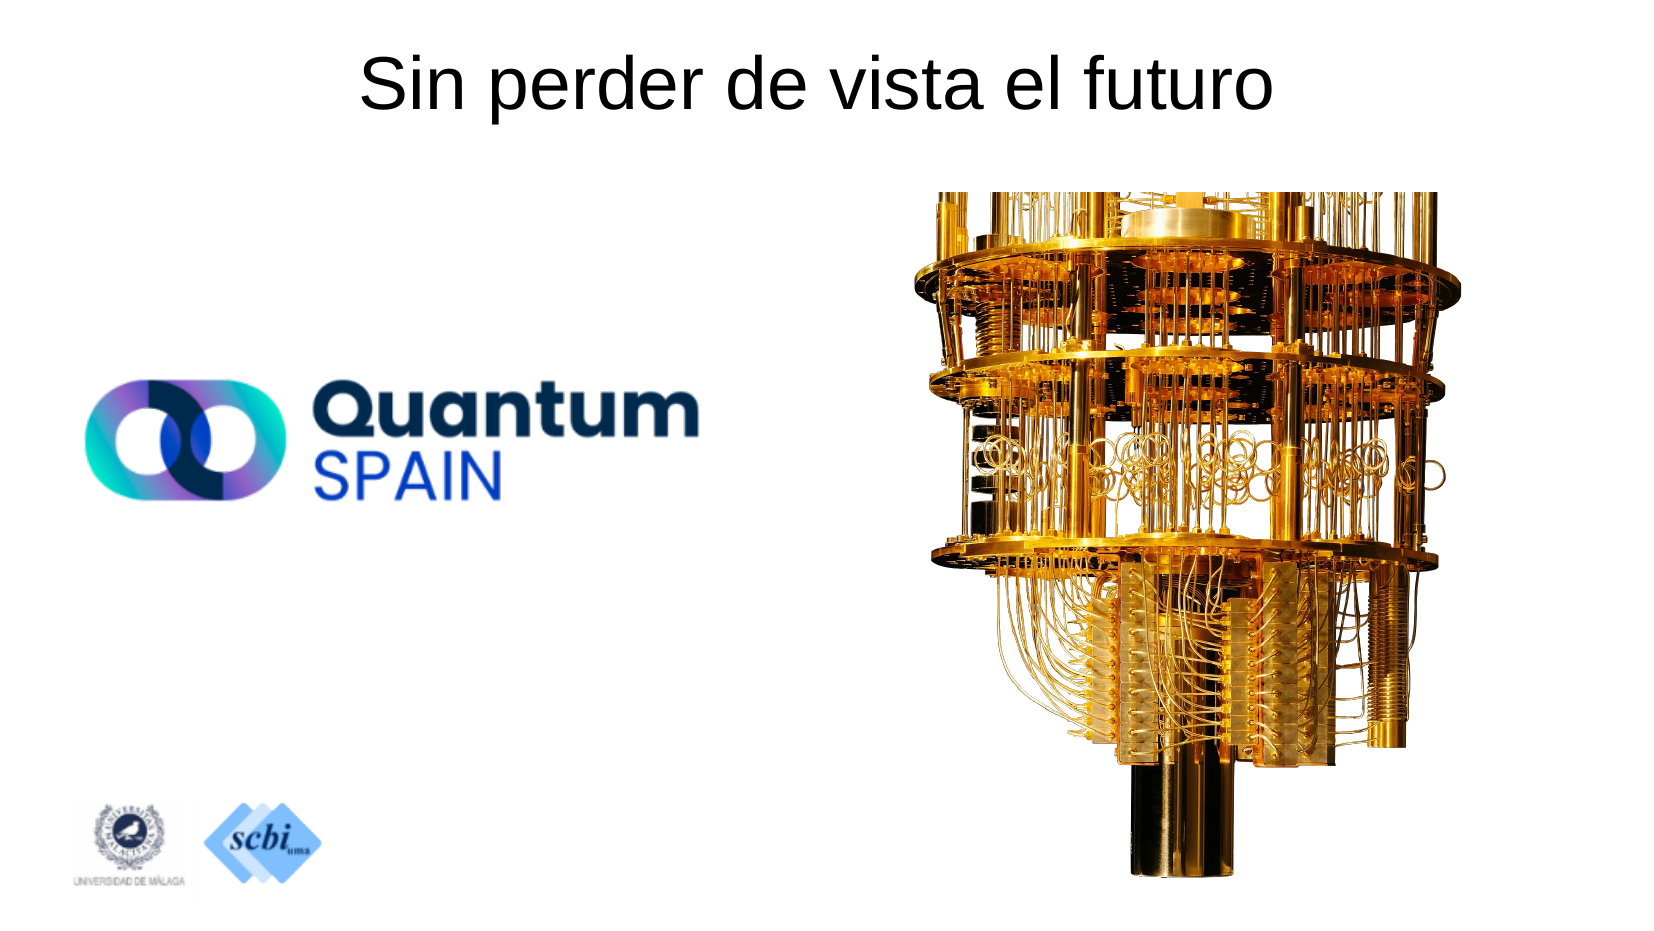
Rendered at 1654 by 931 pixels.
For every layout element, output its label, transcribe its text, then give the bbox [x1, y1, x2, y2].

picture [905, 192, 1469, 881]
text_box Sin perder de vista el futuro [73, 20, 1562, 139]
picture [58, 797, 326, 903]
picture [50, 299, 737, 582]
